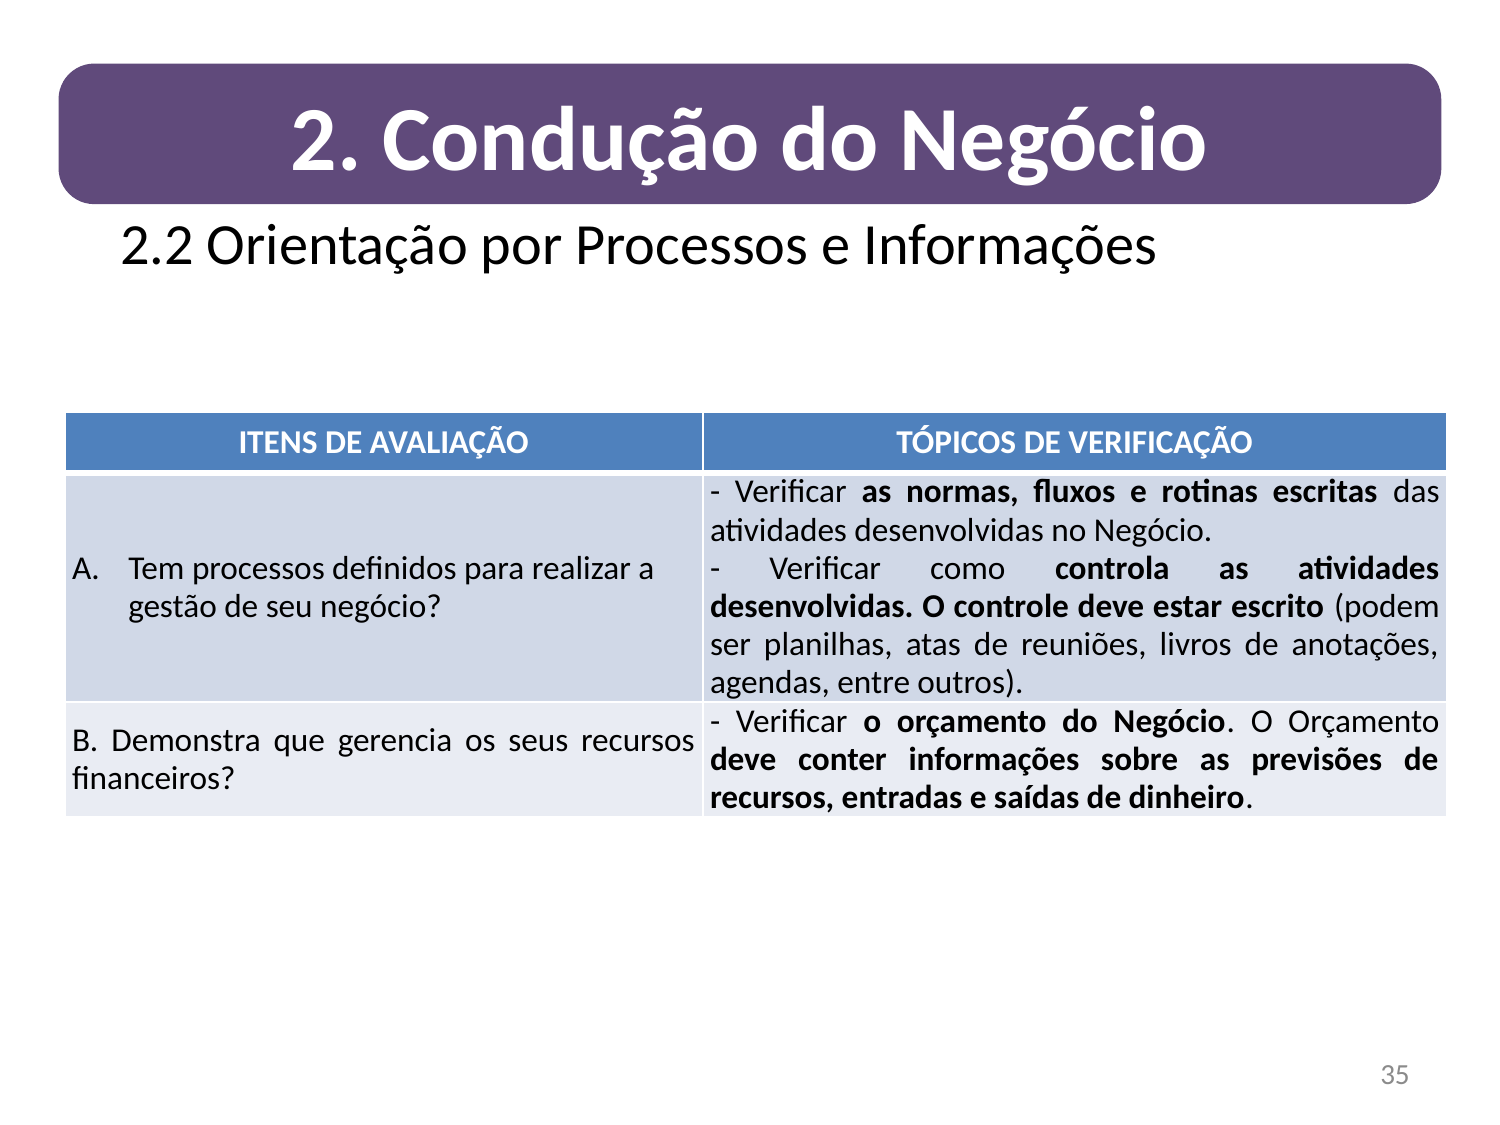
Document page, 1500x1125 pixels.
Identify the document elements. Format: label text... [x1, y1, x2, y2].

slide_number 35 [1074, 1042, 1425, 1103]
table_cell Tem processos definidos para realizar a gestão de seu negócio? [66, 476, 702, 701]
title 2.2 Orientação por Processos e Informações [105, 207, 1405, 361]
table_cell - Verificar o orçamento do Negócio. O Orçamento deve conter informações sobre as previsões de recursos, entradas e saídas de dinheiro. [704, 703, 1446, 816]
table_header TÓPICOS DE VERIFICAÇÃO [704, 413, 1446, 470]
table_cell - Verificar as normas, fluxos e rotinas escritas das atividades desenvolvidas no Negócio. - Verificar como controla as atividades desenvolvidas. O controle deve estar escrito (podem ser planilhas, atas de reuniões, livros de anotações, agendas, entre outros). [704, 476, 1446, 701]
table_header ITENS DE AVALIAÇÃO [66, 413, 702, 470]
table_cell B. Demonstra que gerencia os seus recursos financeiros? [66, 703, 702, 816]
text_box 2. Condução do Negócio [56, 61, 1444, 207]
